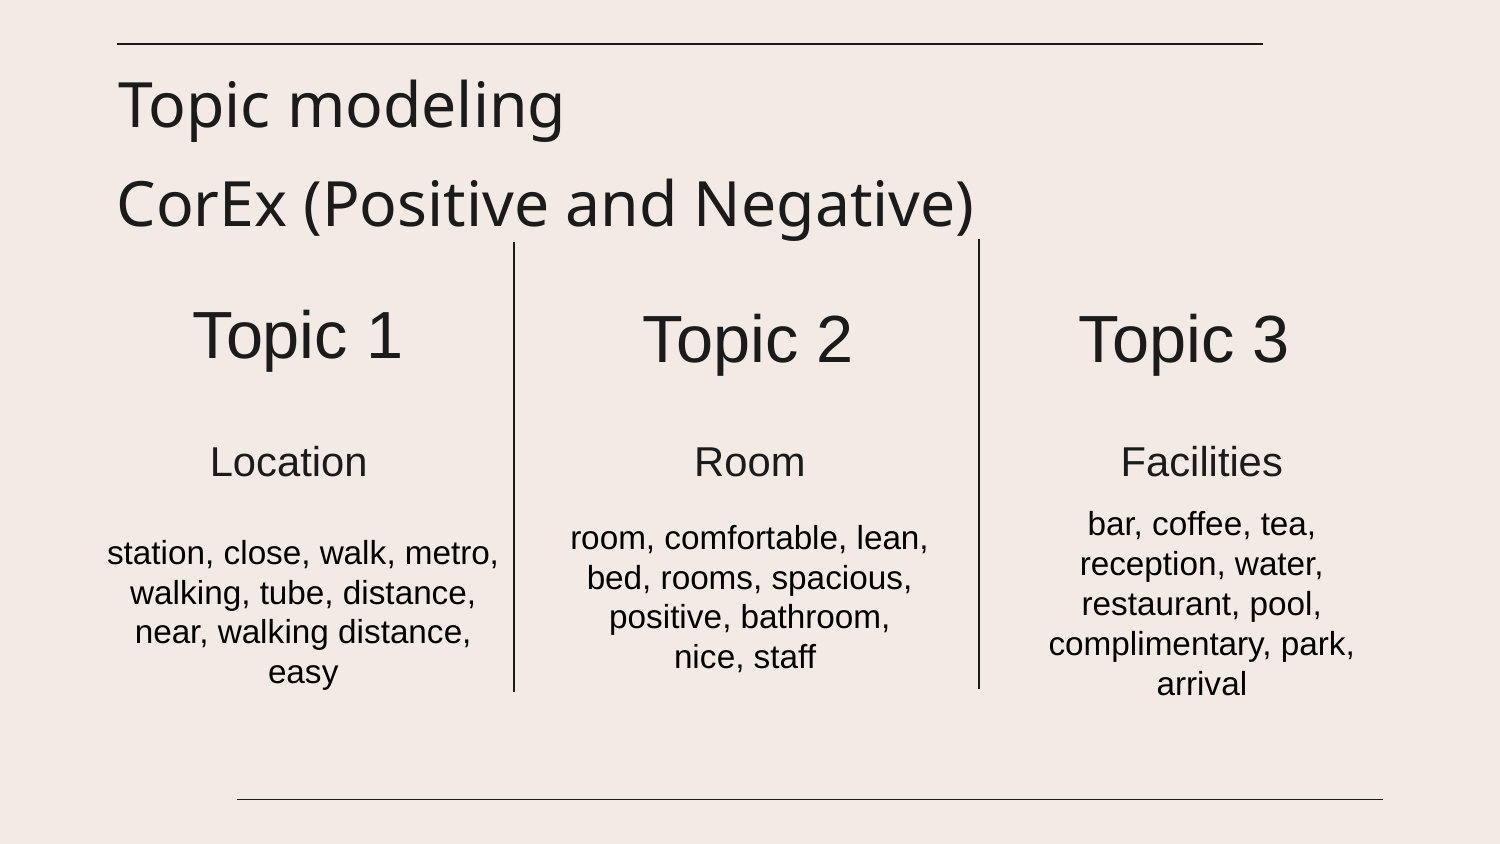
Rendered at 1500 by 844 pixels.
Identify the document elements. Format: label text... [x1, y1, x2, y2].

subtitle Location [68, 421, 509, 497]
subtitle room, comfortable, lean, bed, rooms, spacious, positive, bathroom, nice, staff [570, 497, 930, 695]
text_box Topic 2 [568, 245, 929, 426]
text_box Topic 3 [1004, 245, 1365, 426]
subtitle station, close, walk, metro, walking, tube, distance, near, walking distance, easy [97, 497, 510, 725]
text_box CorEx (Positive and Negative) [116, 163, 1381, 239]
title Topic 1 [118, 241, 478, 421]
subtitle Facilities [1022, 421, 1382, 497]
title Topic modeling [118, 64, 1382, 140]
subtitle bar, coffee, tea, reception, water, restaurant, pool, complimentary, park, arrival [1022, 497, 1382, 708]
subtitle Room [570, 421, 930, 497]
